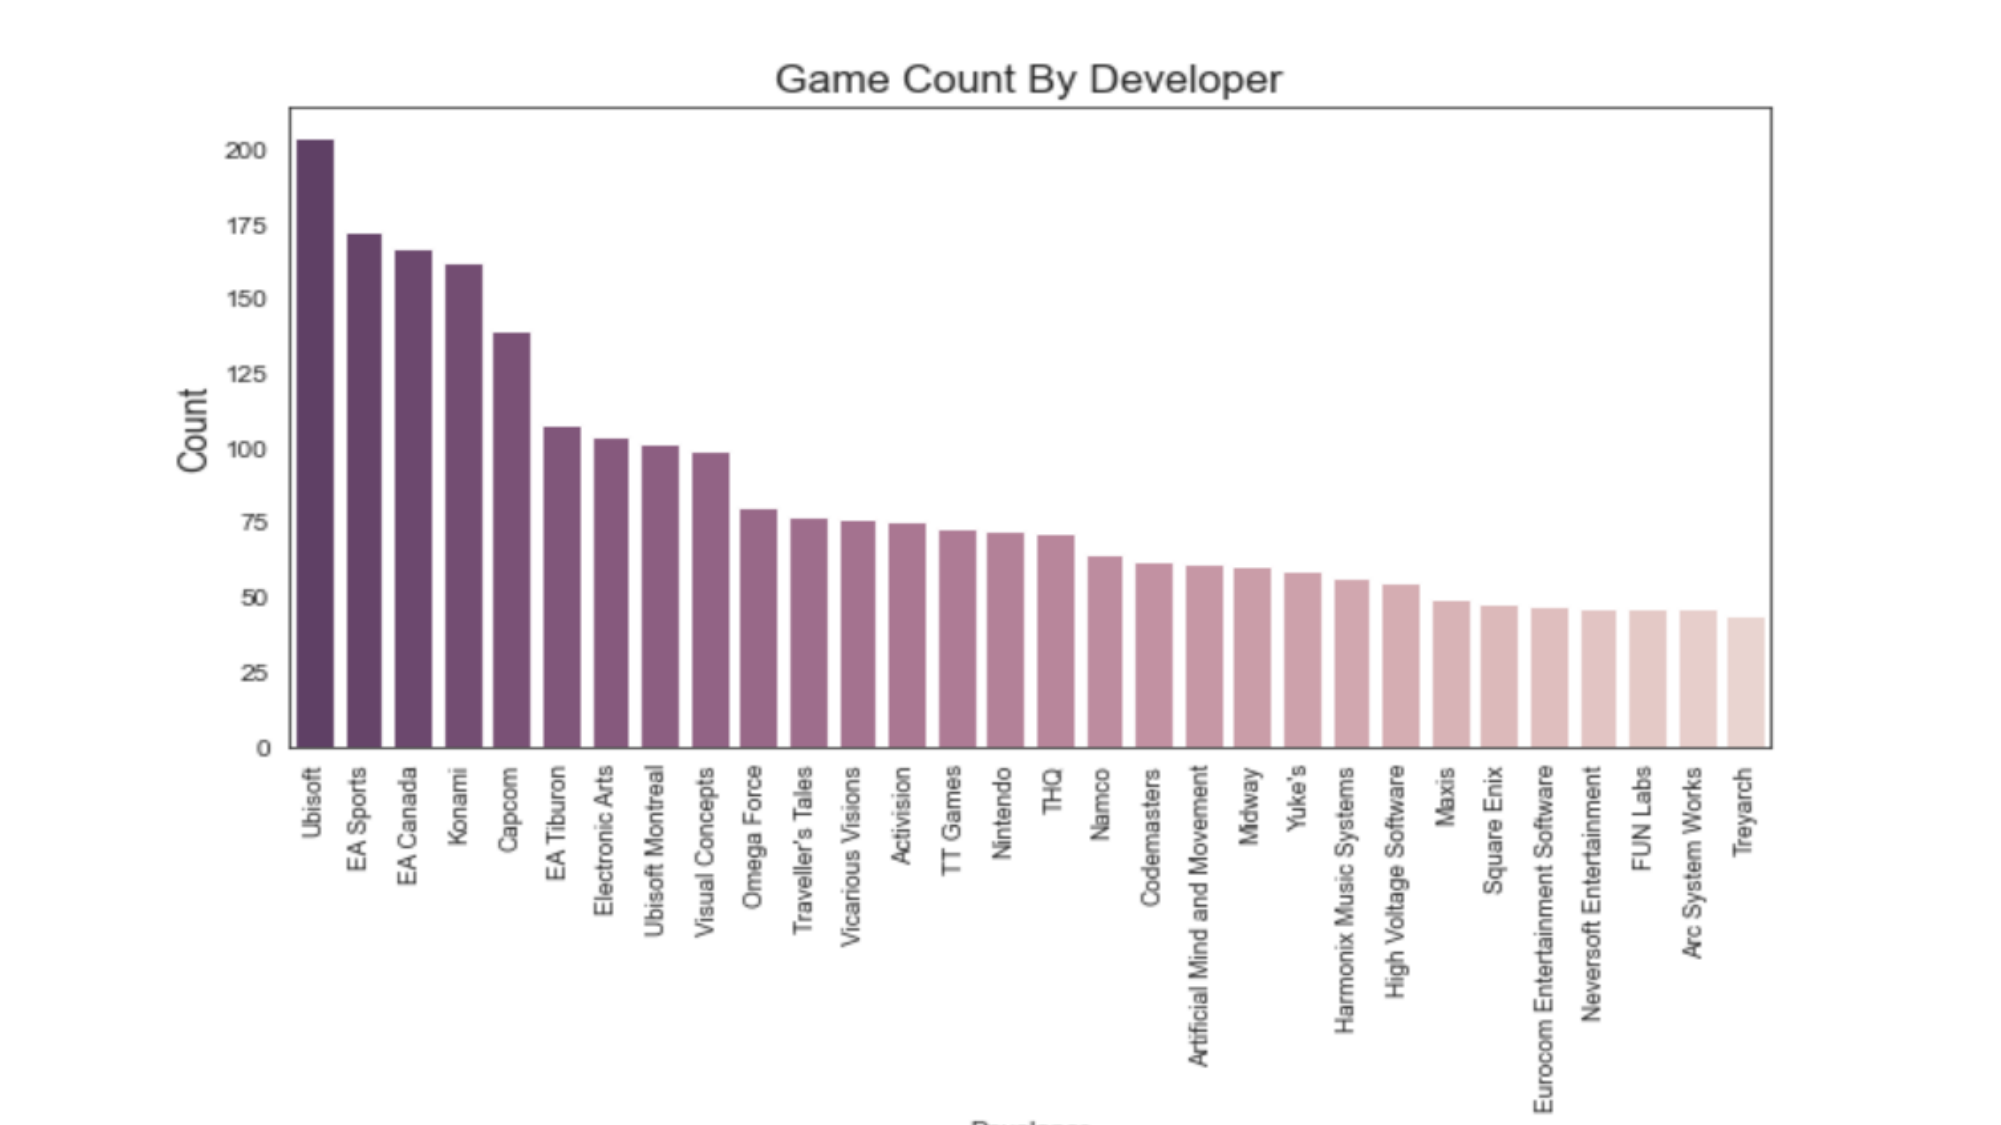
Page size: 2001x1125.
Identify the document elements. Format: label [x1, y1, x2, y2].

picture [102, 22, 1840, 1125]
